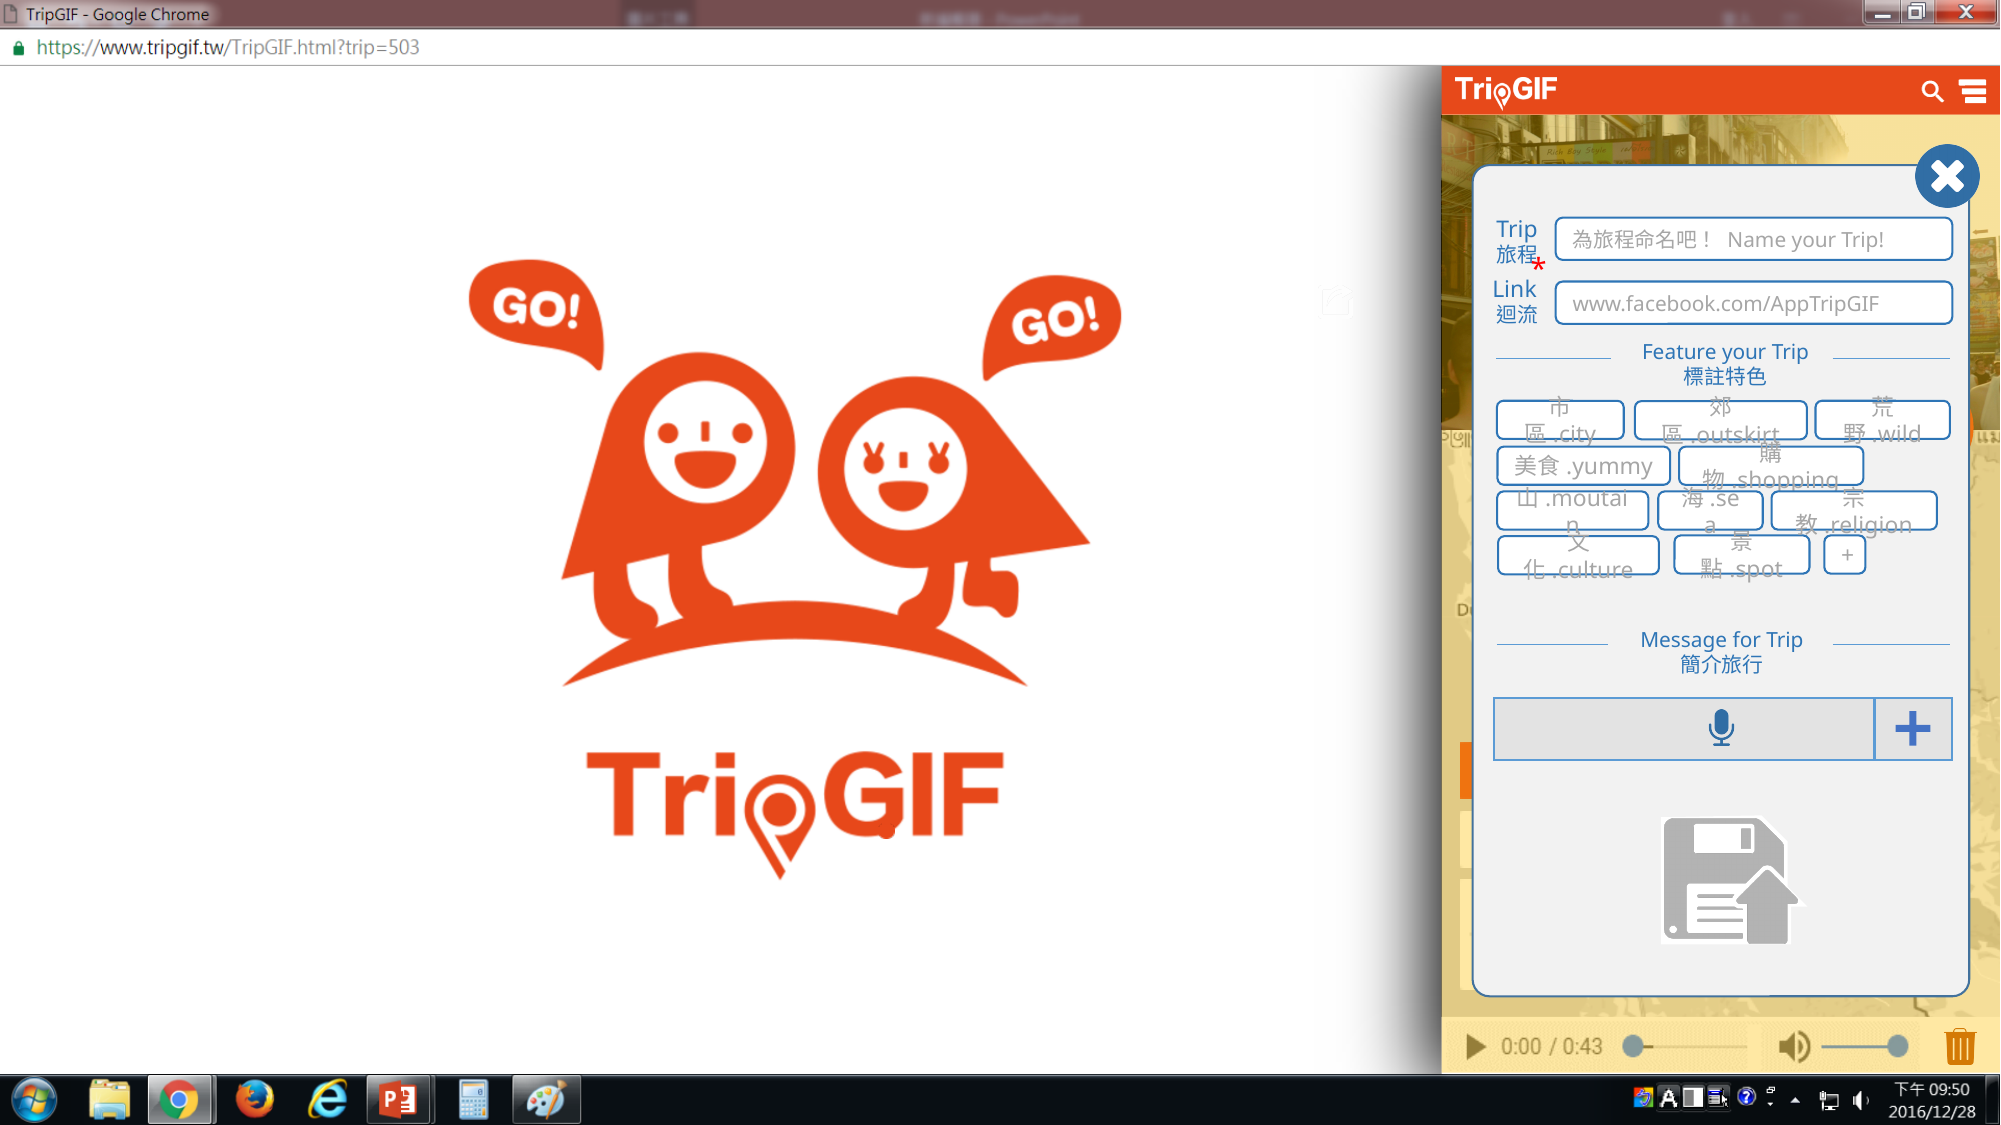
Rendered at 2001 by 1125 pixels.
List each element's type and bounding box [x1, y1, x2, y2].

text_box [1442, 66, 2000, 113]
text_box [1958, 79, 1987, 104]
picture [0, 0, 2000, 1125]
text_box [1471, 144, 1980, 997]
picture [1919, 78, 1945, 103]
text_box [1441, 1016, 2000, 1074]
picture [1444, 73, 1562, 113]
